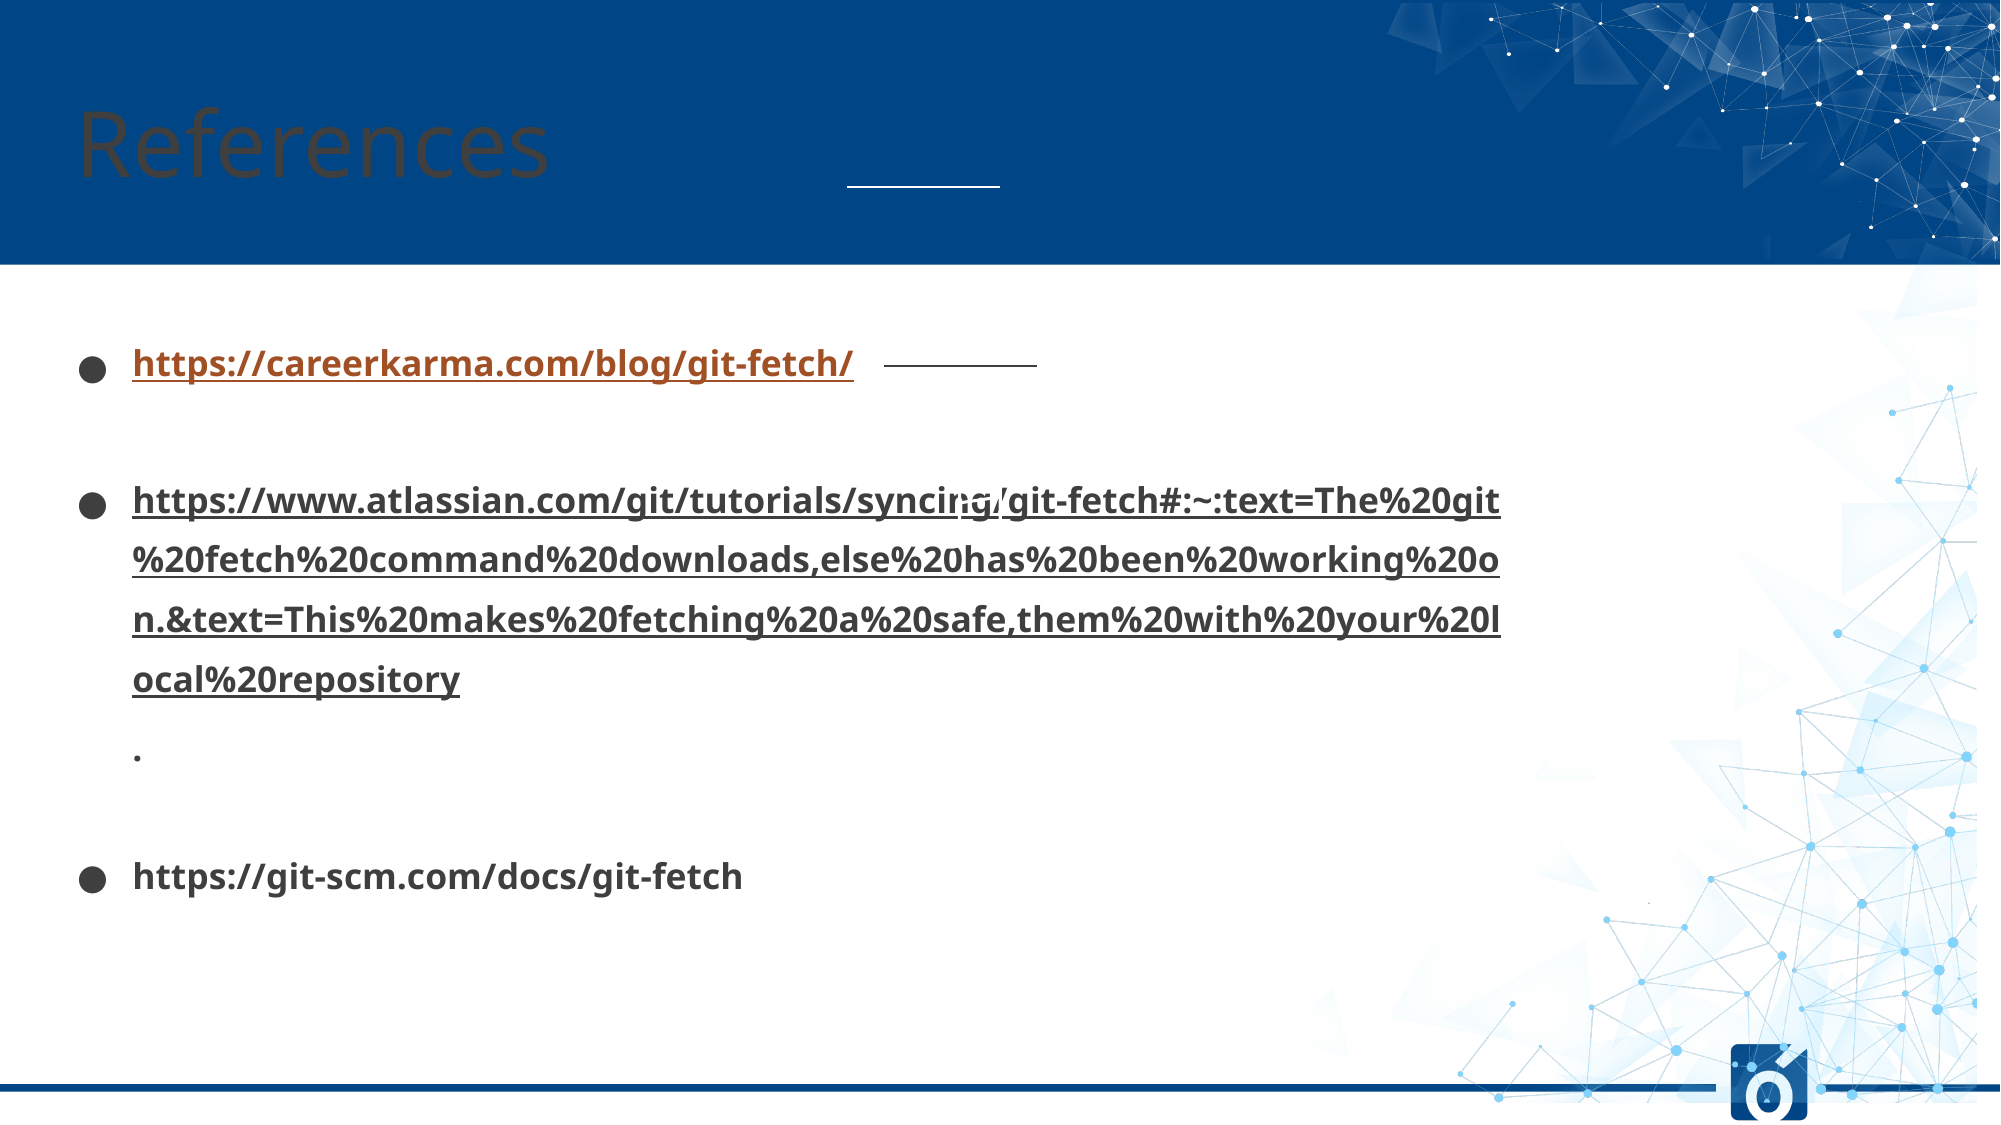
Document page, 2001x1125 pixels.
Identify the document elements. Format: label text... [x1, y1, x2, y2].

picture [1196, 0, 2001, 1124]
text_box [938, 479, 1002, 549]
title References [60, 73, 1097, 224]
list https://careerkarma.com/blog/git-fetch/ https://www.atlassian.com/git/tutorials/syncing/git-fetch#:~:text=The%20git%20fetch%20command%20downloads,else%20has%20been%20working%20on.&text=This%20makes%20fetching%20a%20safe,them%20with%20your%20local%20repository. https://git-scm.com/docs/git-fetch [42, 309, 1276, 860]
